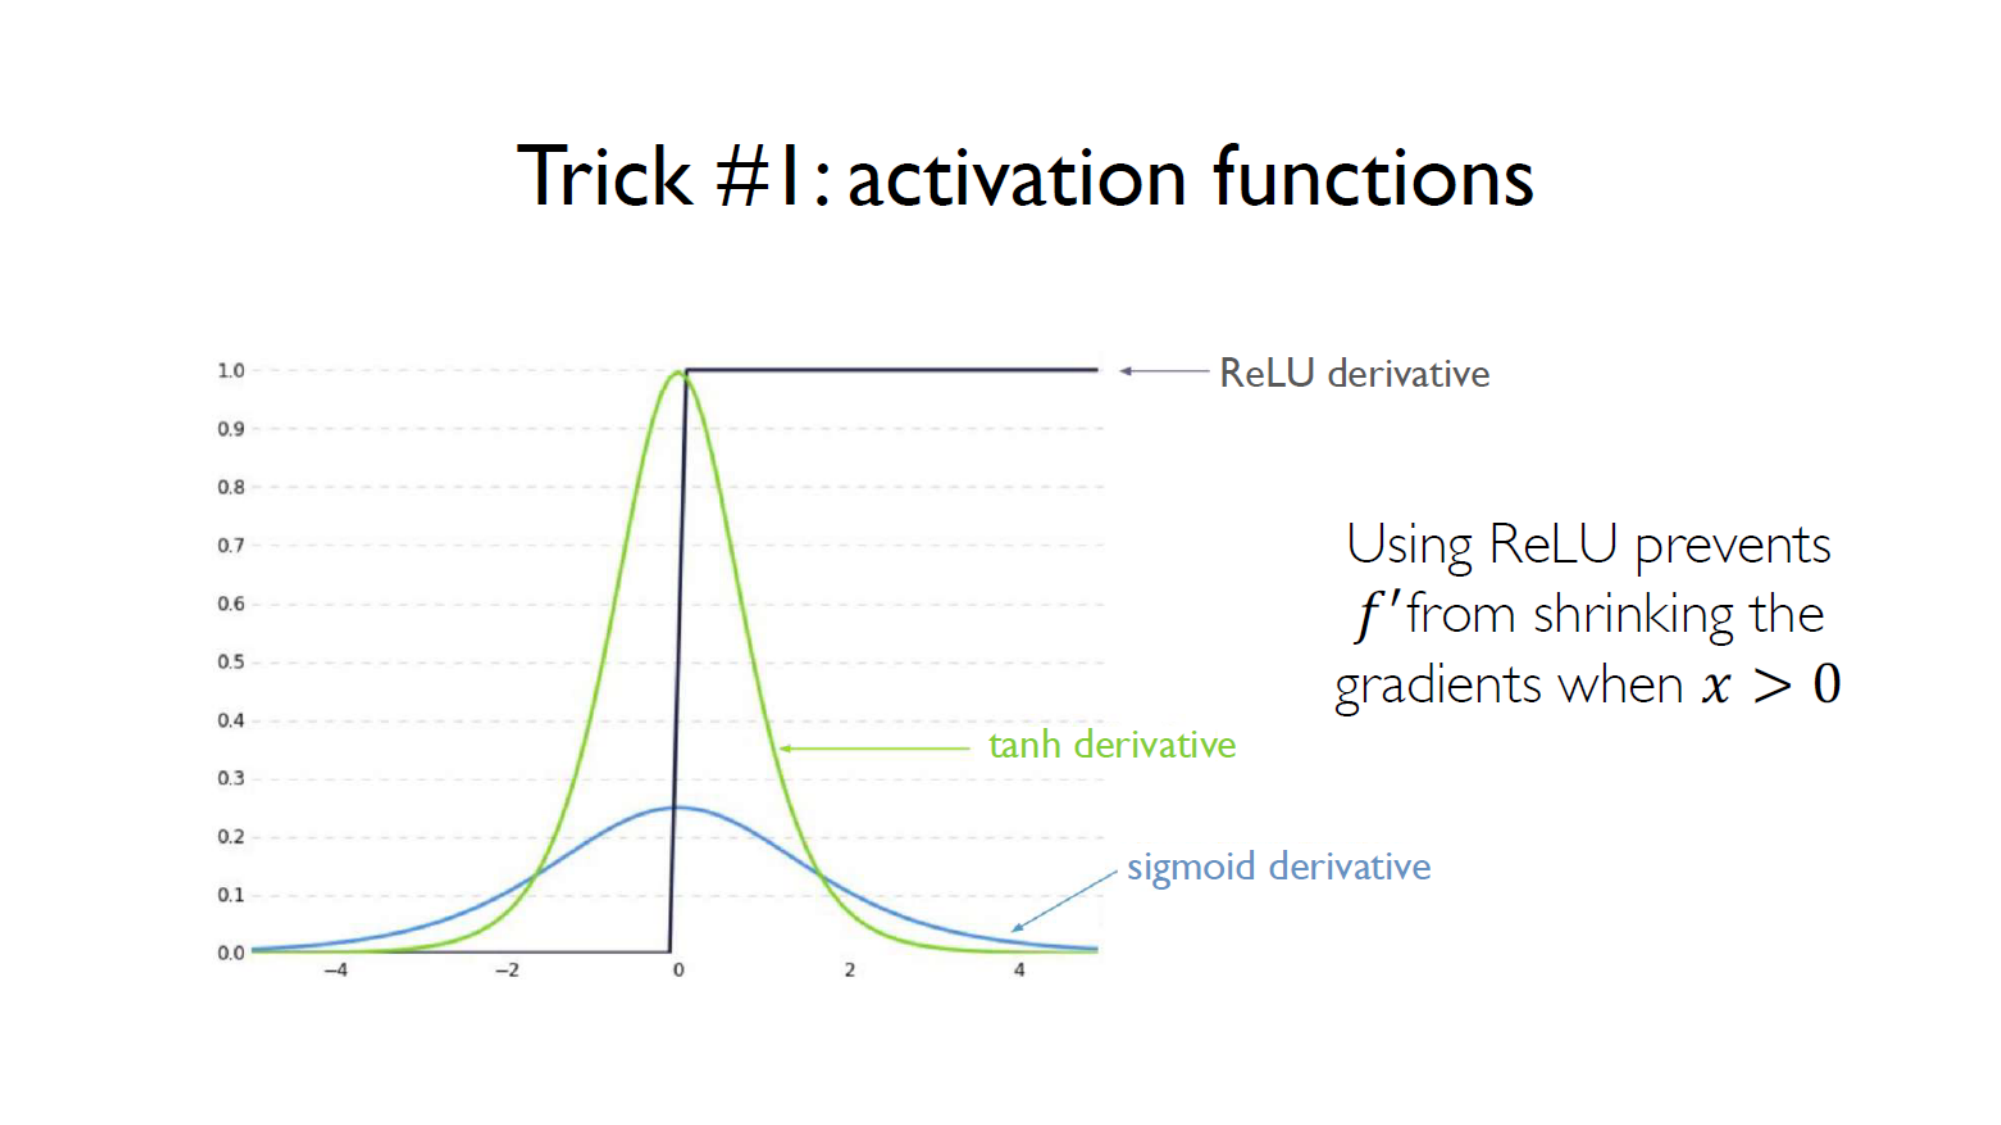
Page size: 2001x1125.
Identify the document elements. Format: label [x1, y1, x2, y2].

picture [106, 102, 1965, 1081]
